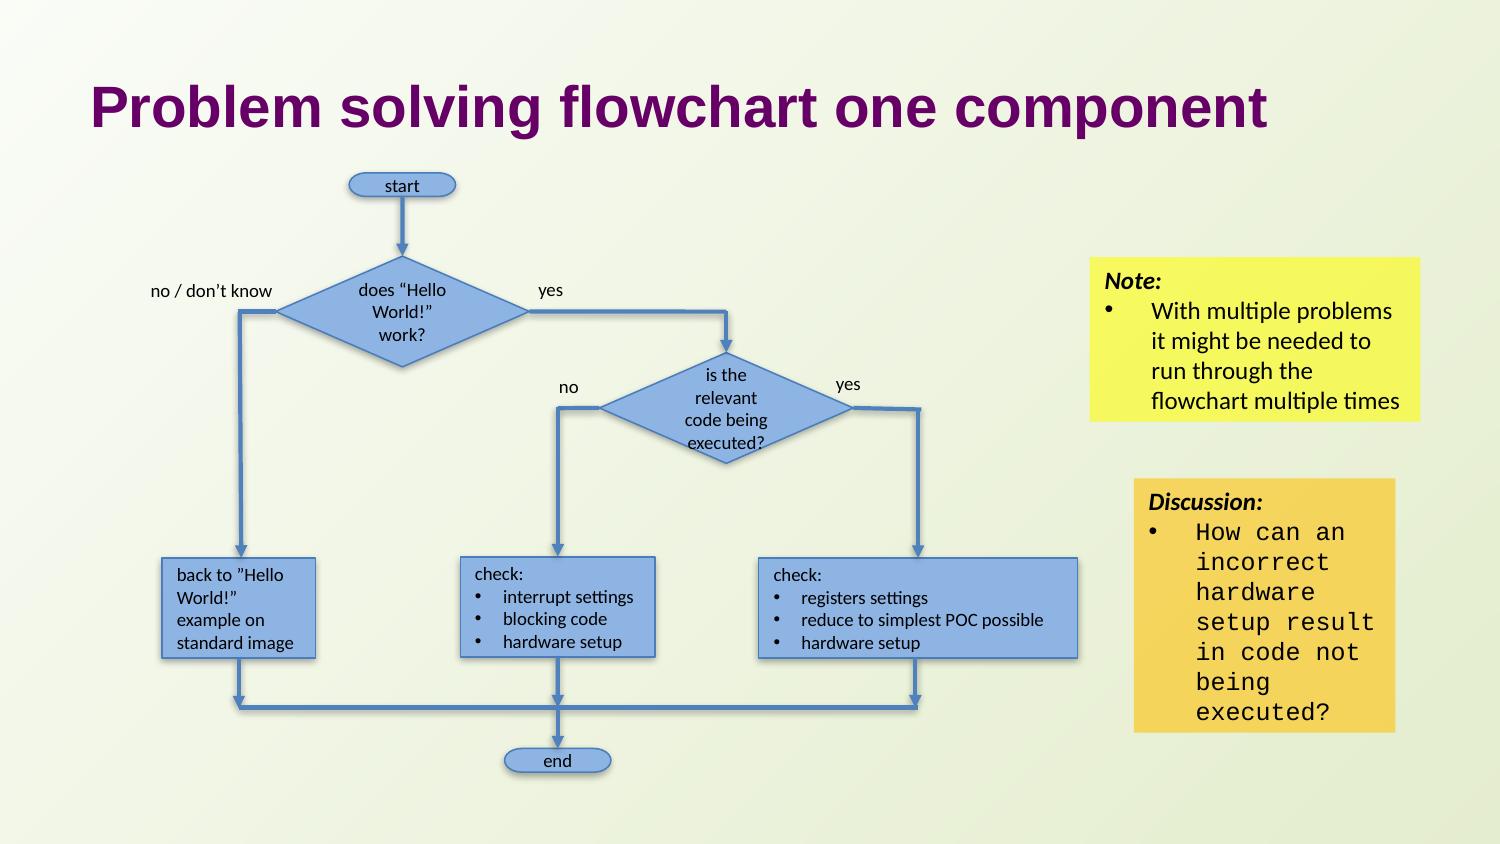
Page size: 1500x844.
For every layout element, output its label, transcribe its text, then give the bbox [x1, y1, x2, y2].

text_box yes [523, 270, 583, 308]
text_box no / don’t know [135, 271, 296, 309]
text_box start [348, 172, 457, 198]
text_box does “Hello World!” work? [277, 257, 527, 368]
text_box Note: With multiple problems it might be needed to run through the flowchart multiple times [1089, 257, 1421, 422]
text_box check: registers settings reduce to simplest POC possible hardware setup [758, 557, 1078, 659]
text_box is the relevant code being executed? [601, 354, 851, 465]
title Problem solving flowchart one component [75, 33, 1425, 175]
text_box check: interrupt settings blocking code hardware setup [460, 556, 656, 658]
text_box end [503, 747, 612, 773]
text_box Discussion: How can an incorrect hardware setup result in code not being executed? [1133, 478, 1396, 733]
text_box no [544, 367, 604, 405]
text_box back to ”Hello World!” example on standard image [161, 557, 316, 659]
text_box yes [821, 364, 881, 402]
